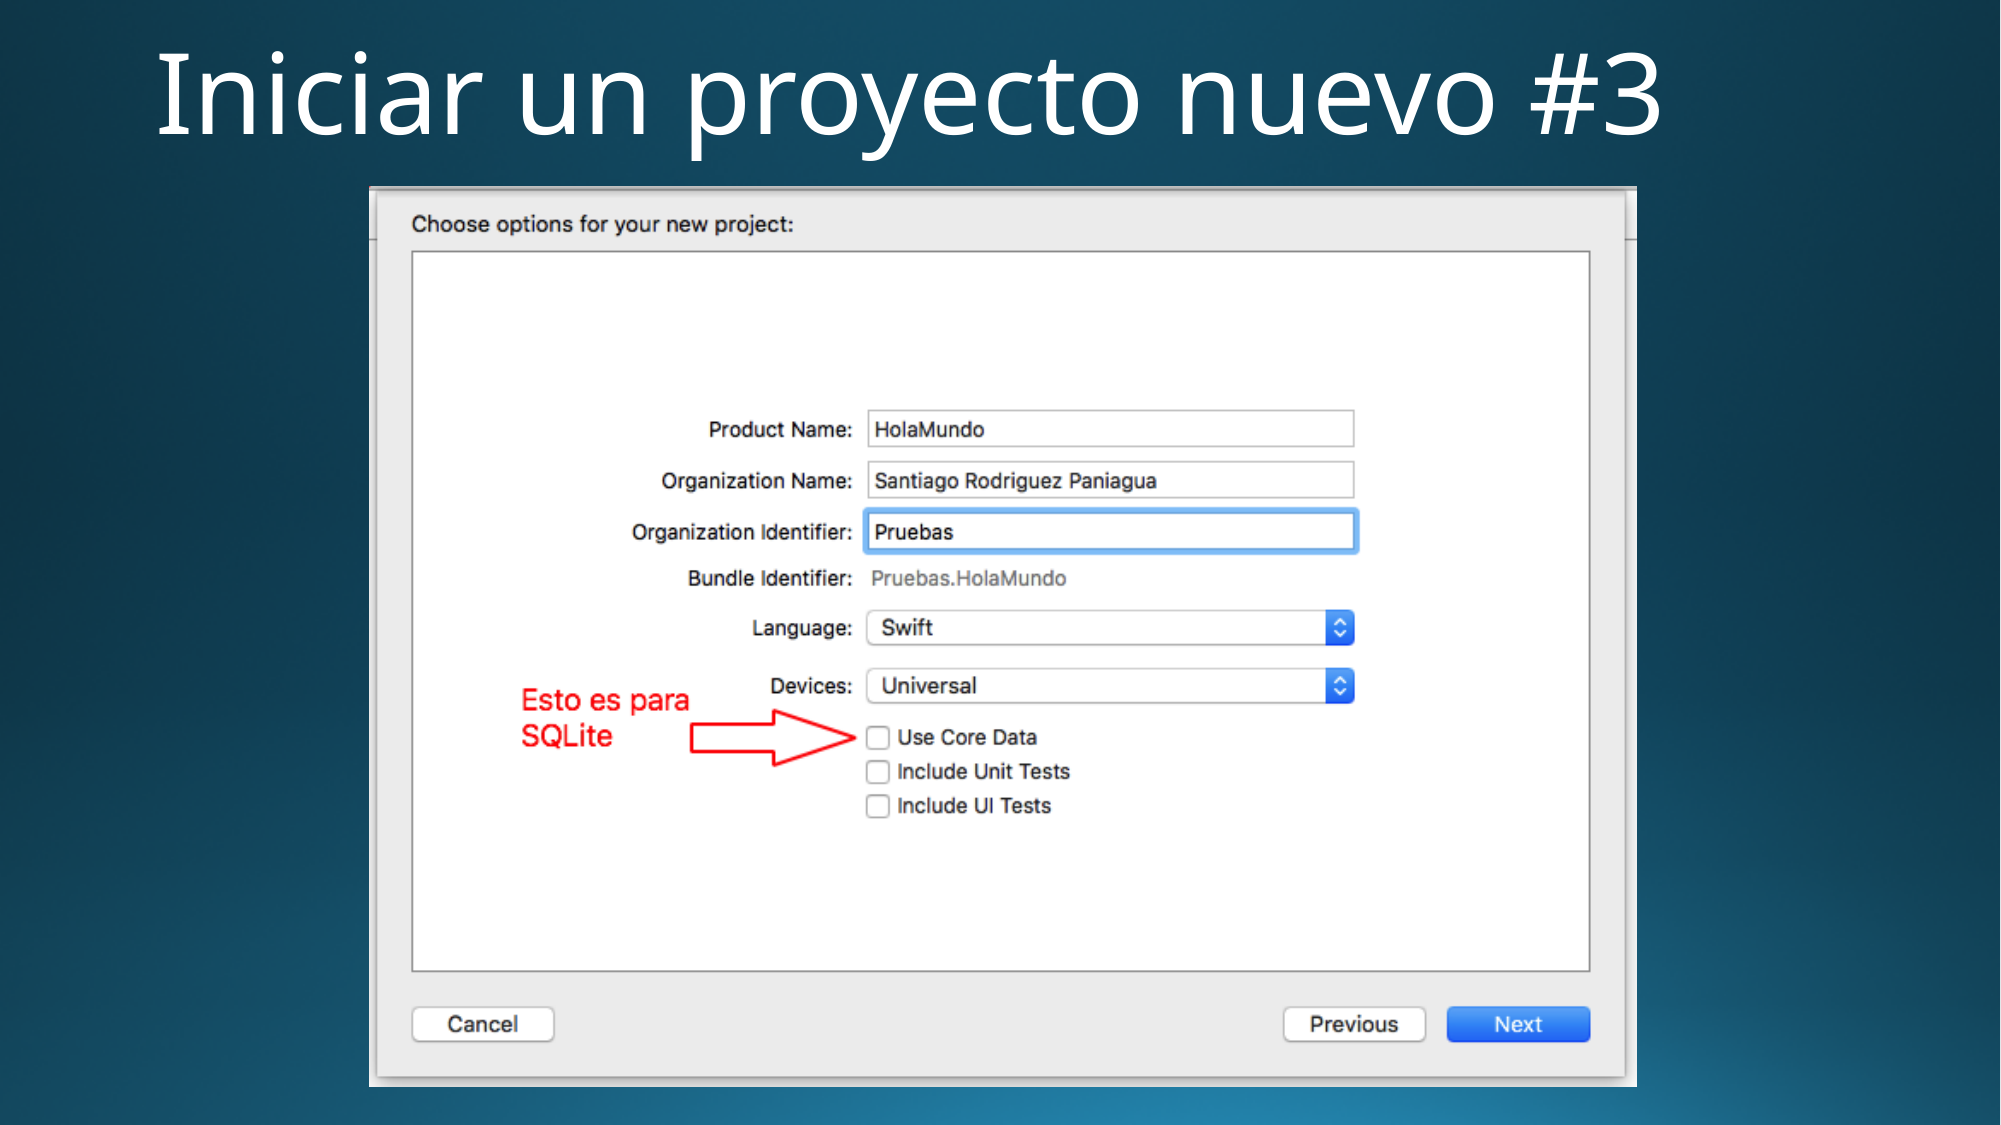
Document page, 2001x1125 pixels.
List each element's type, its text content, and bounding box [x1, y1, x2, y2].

picture [0, 0, 2001, 1125]
title Iniciar un proyecto nuevo #3 [140, 8, 1866, 187]
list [369, 186, 1637, 1087]
